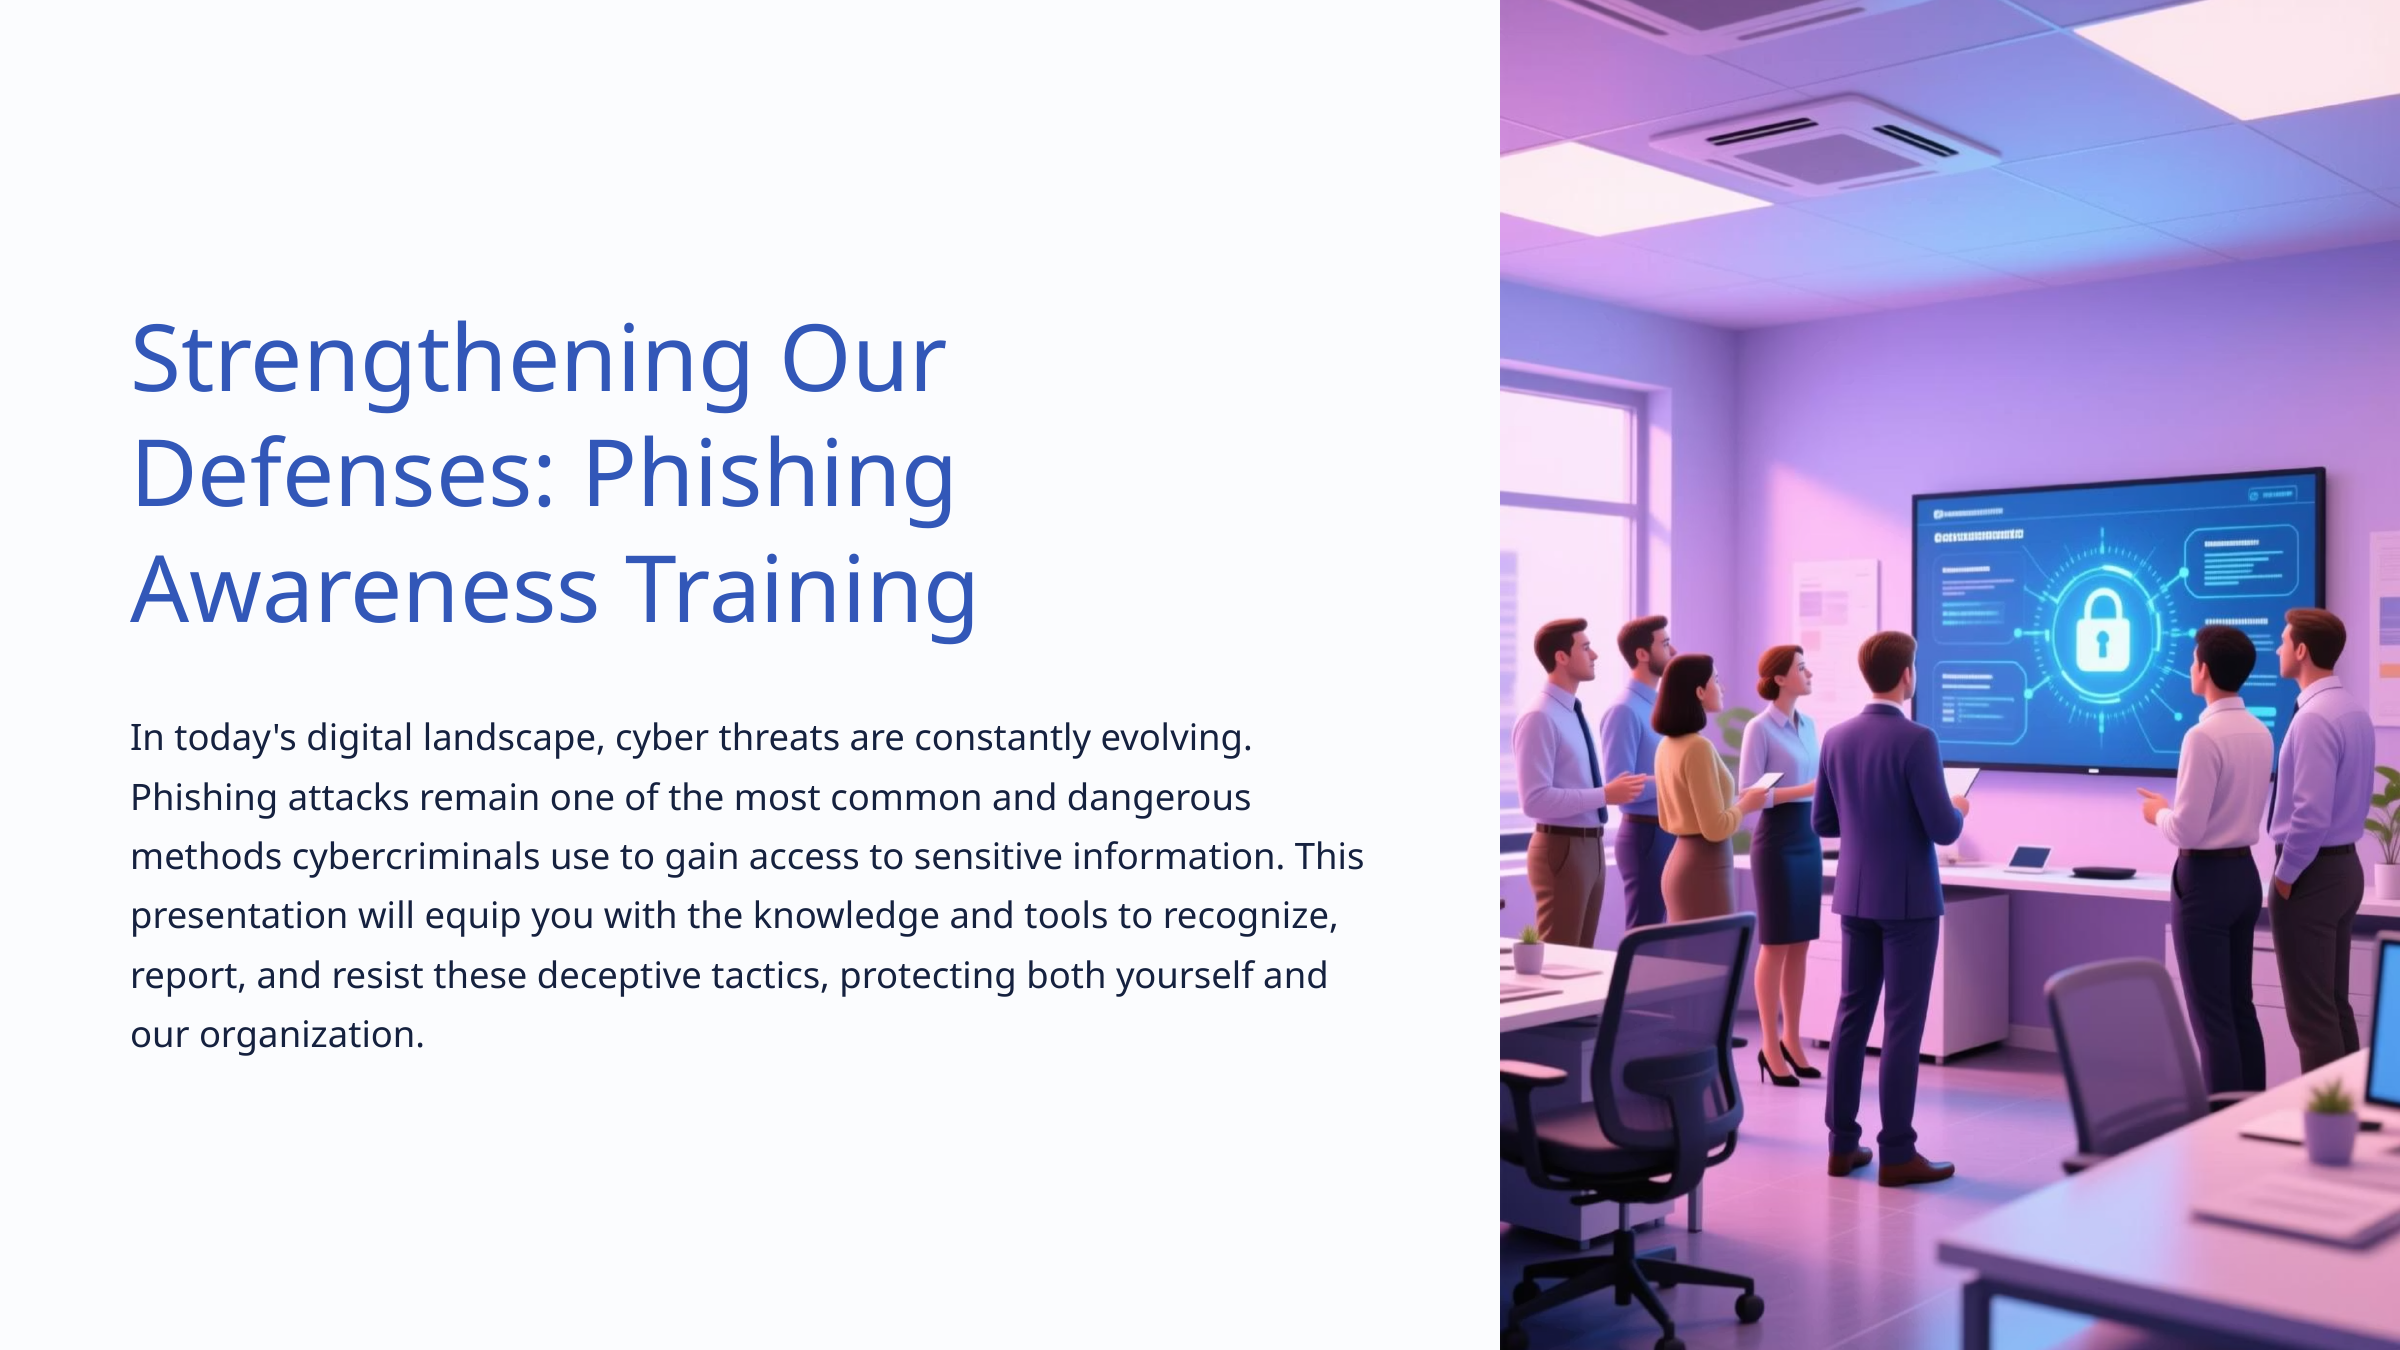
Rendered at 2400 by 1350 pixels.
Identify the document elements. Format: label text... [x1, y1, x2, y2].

text_box In today's digital landscape, cyber threats are constantly evolving. Phishing attacks remain one of the most common and dangerous methods cybercriminals use to gain access to sensitive information. This presentation will equip you with the knowledge and tools to recognize, report, and resist these deceptive tactics, protecting both yourself and our organization. [130, 698, 1370, 1056]
text_box Strengthening Our Defenses: Phishing Awareness Training [130, 294, 1370, 643]
picture [1499, 0, 2400, 1350]
